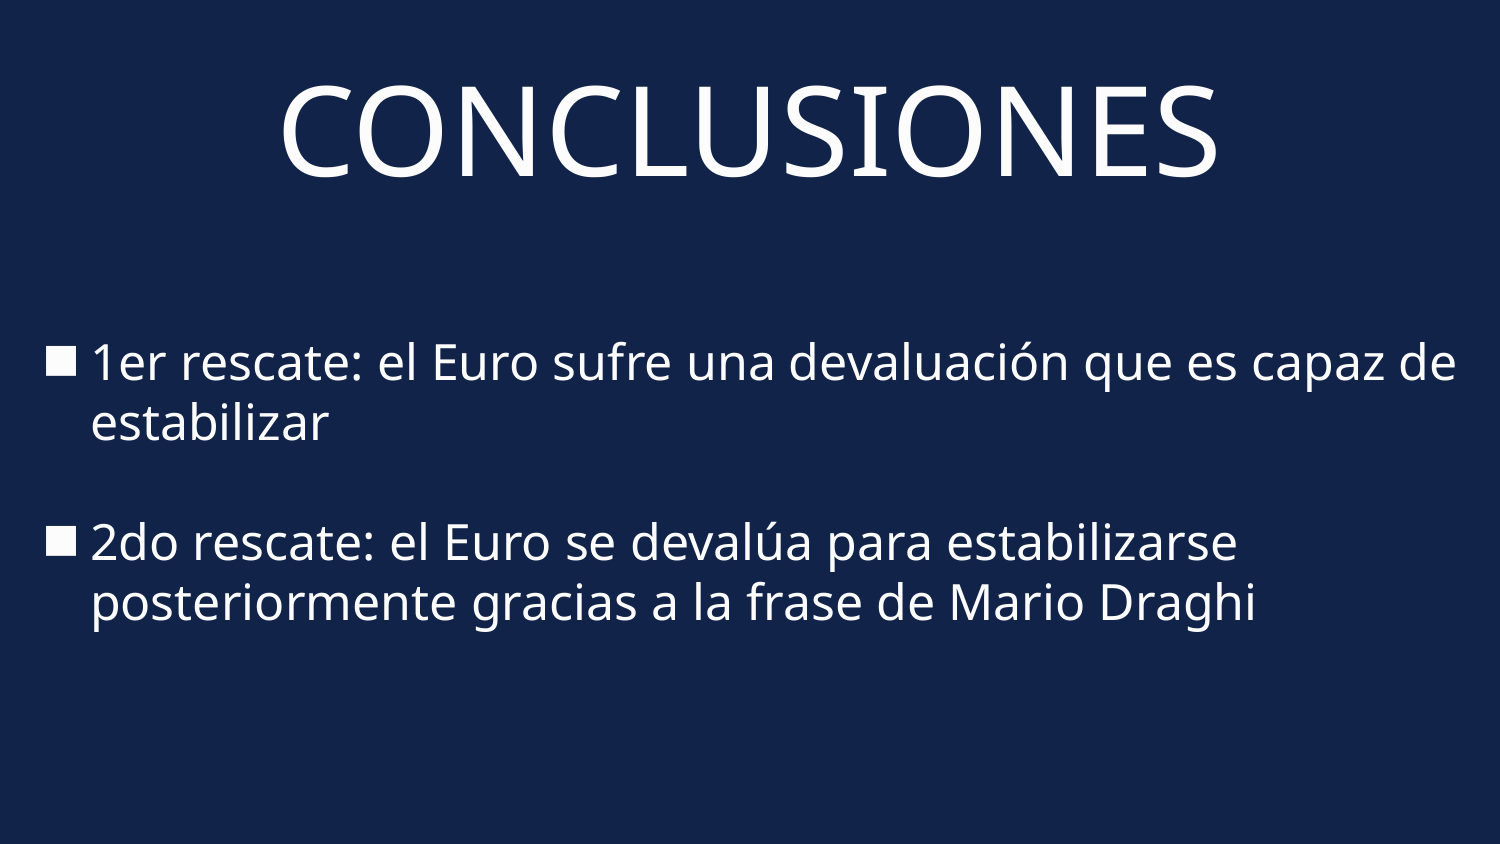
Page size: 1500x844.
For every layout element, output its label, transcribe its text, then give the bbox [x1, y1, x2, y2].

list 1er rescate: el Euro sufre una devaluación que es capaz de estabilizar 2do rescate: el Euro se devalúa para estabilizarse posteriormente gracias a la frase de Mario Draghi [0, 0, 1500, 844]
title CONCLUSIONES [225, 36, 1274, 132]
